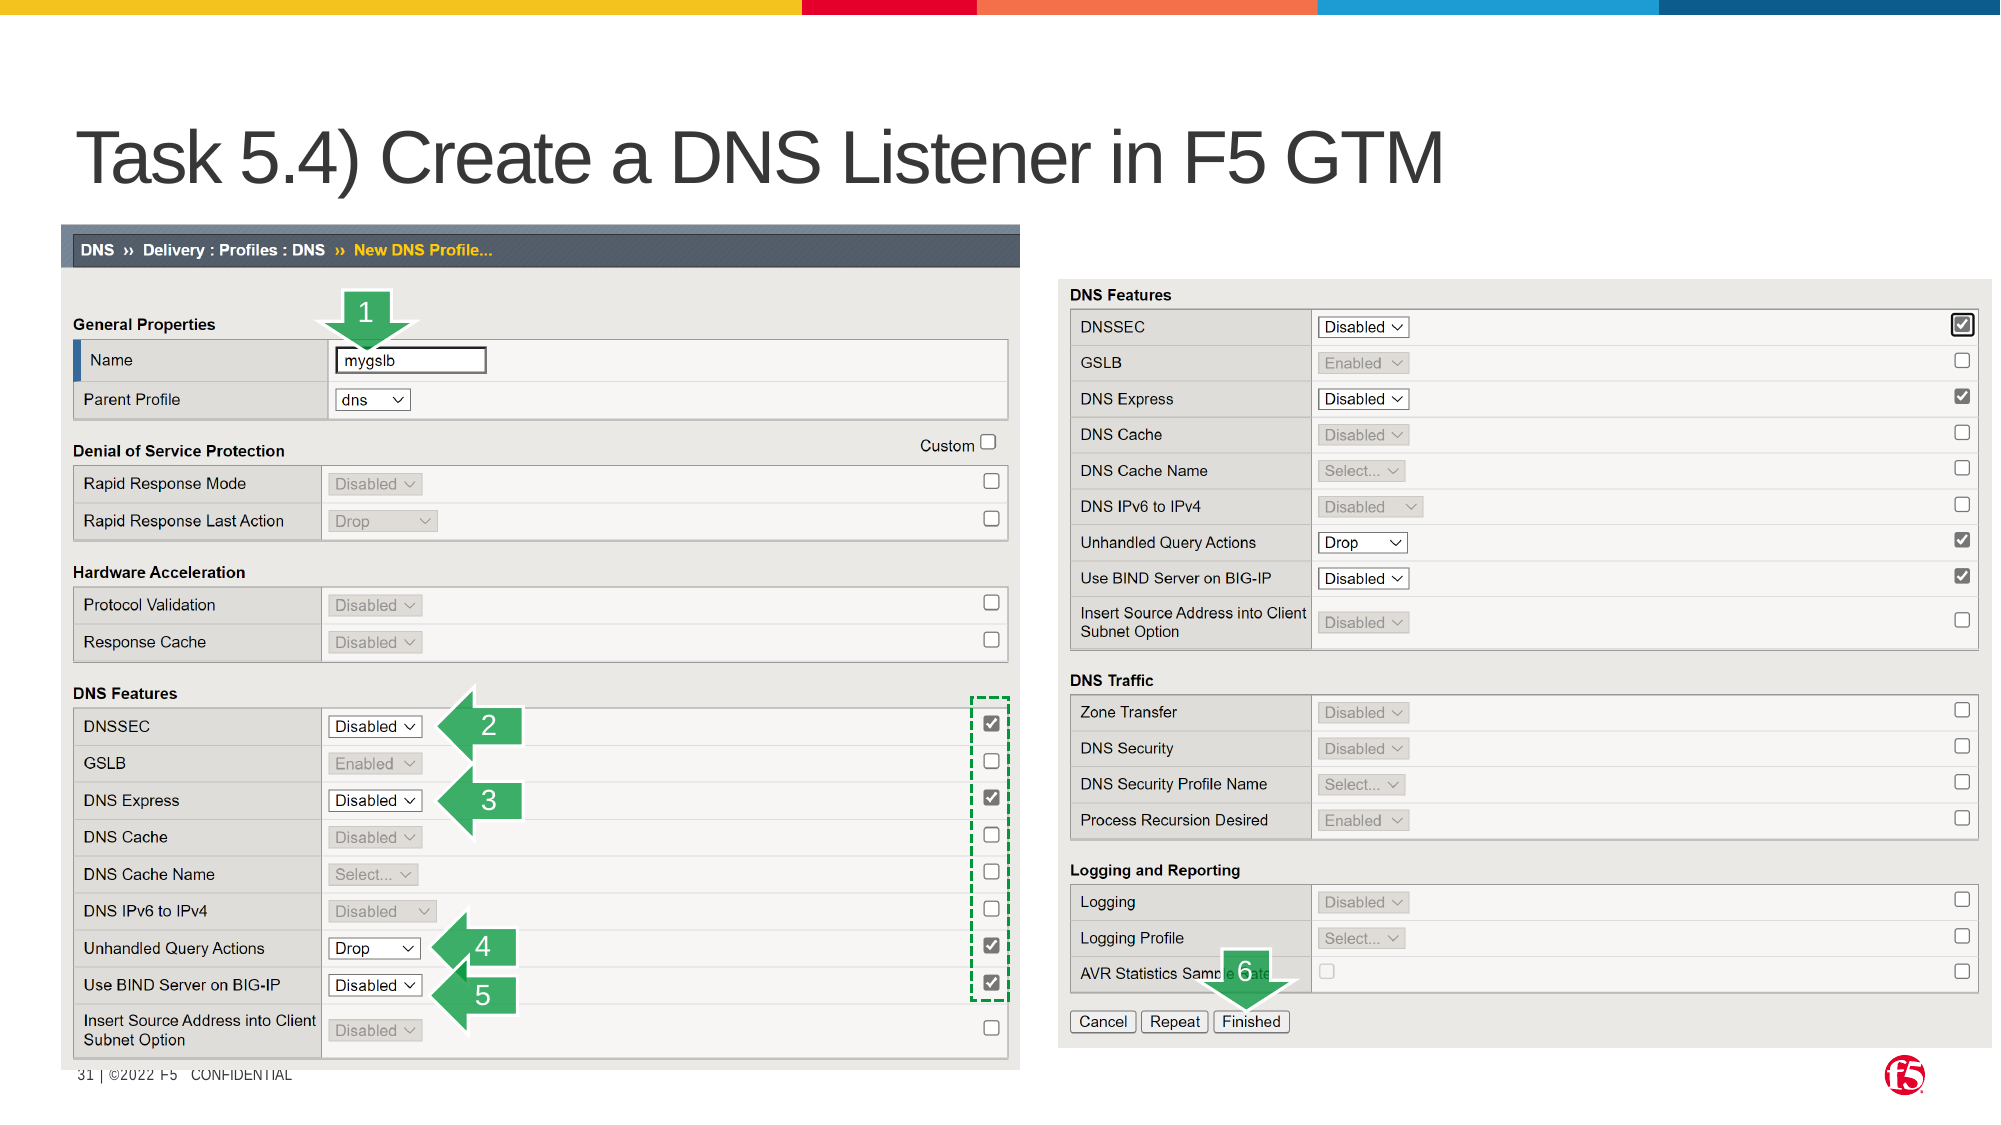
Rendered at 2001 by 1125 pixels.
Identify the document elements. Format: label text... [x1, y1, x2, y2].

footer CONFIDENTIAL [191, 1071, 339, 1084]
title Task 5.4) Create a DNS Listener in F5 GTM [75, 75, 1925, 199]
picture [1057, 279, 1992, 1048]
picture [61, 224, 1020, 1071]
